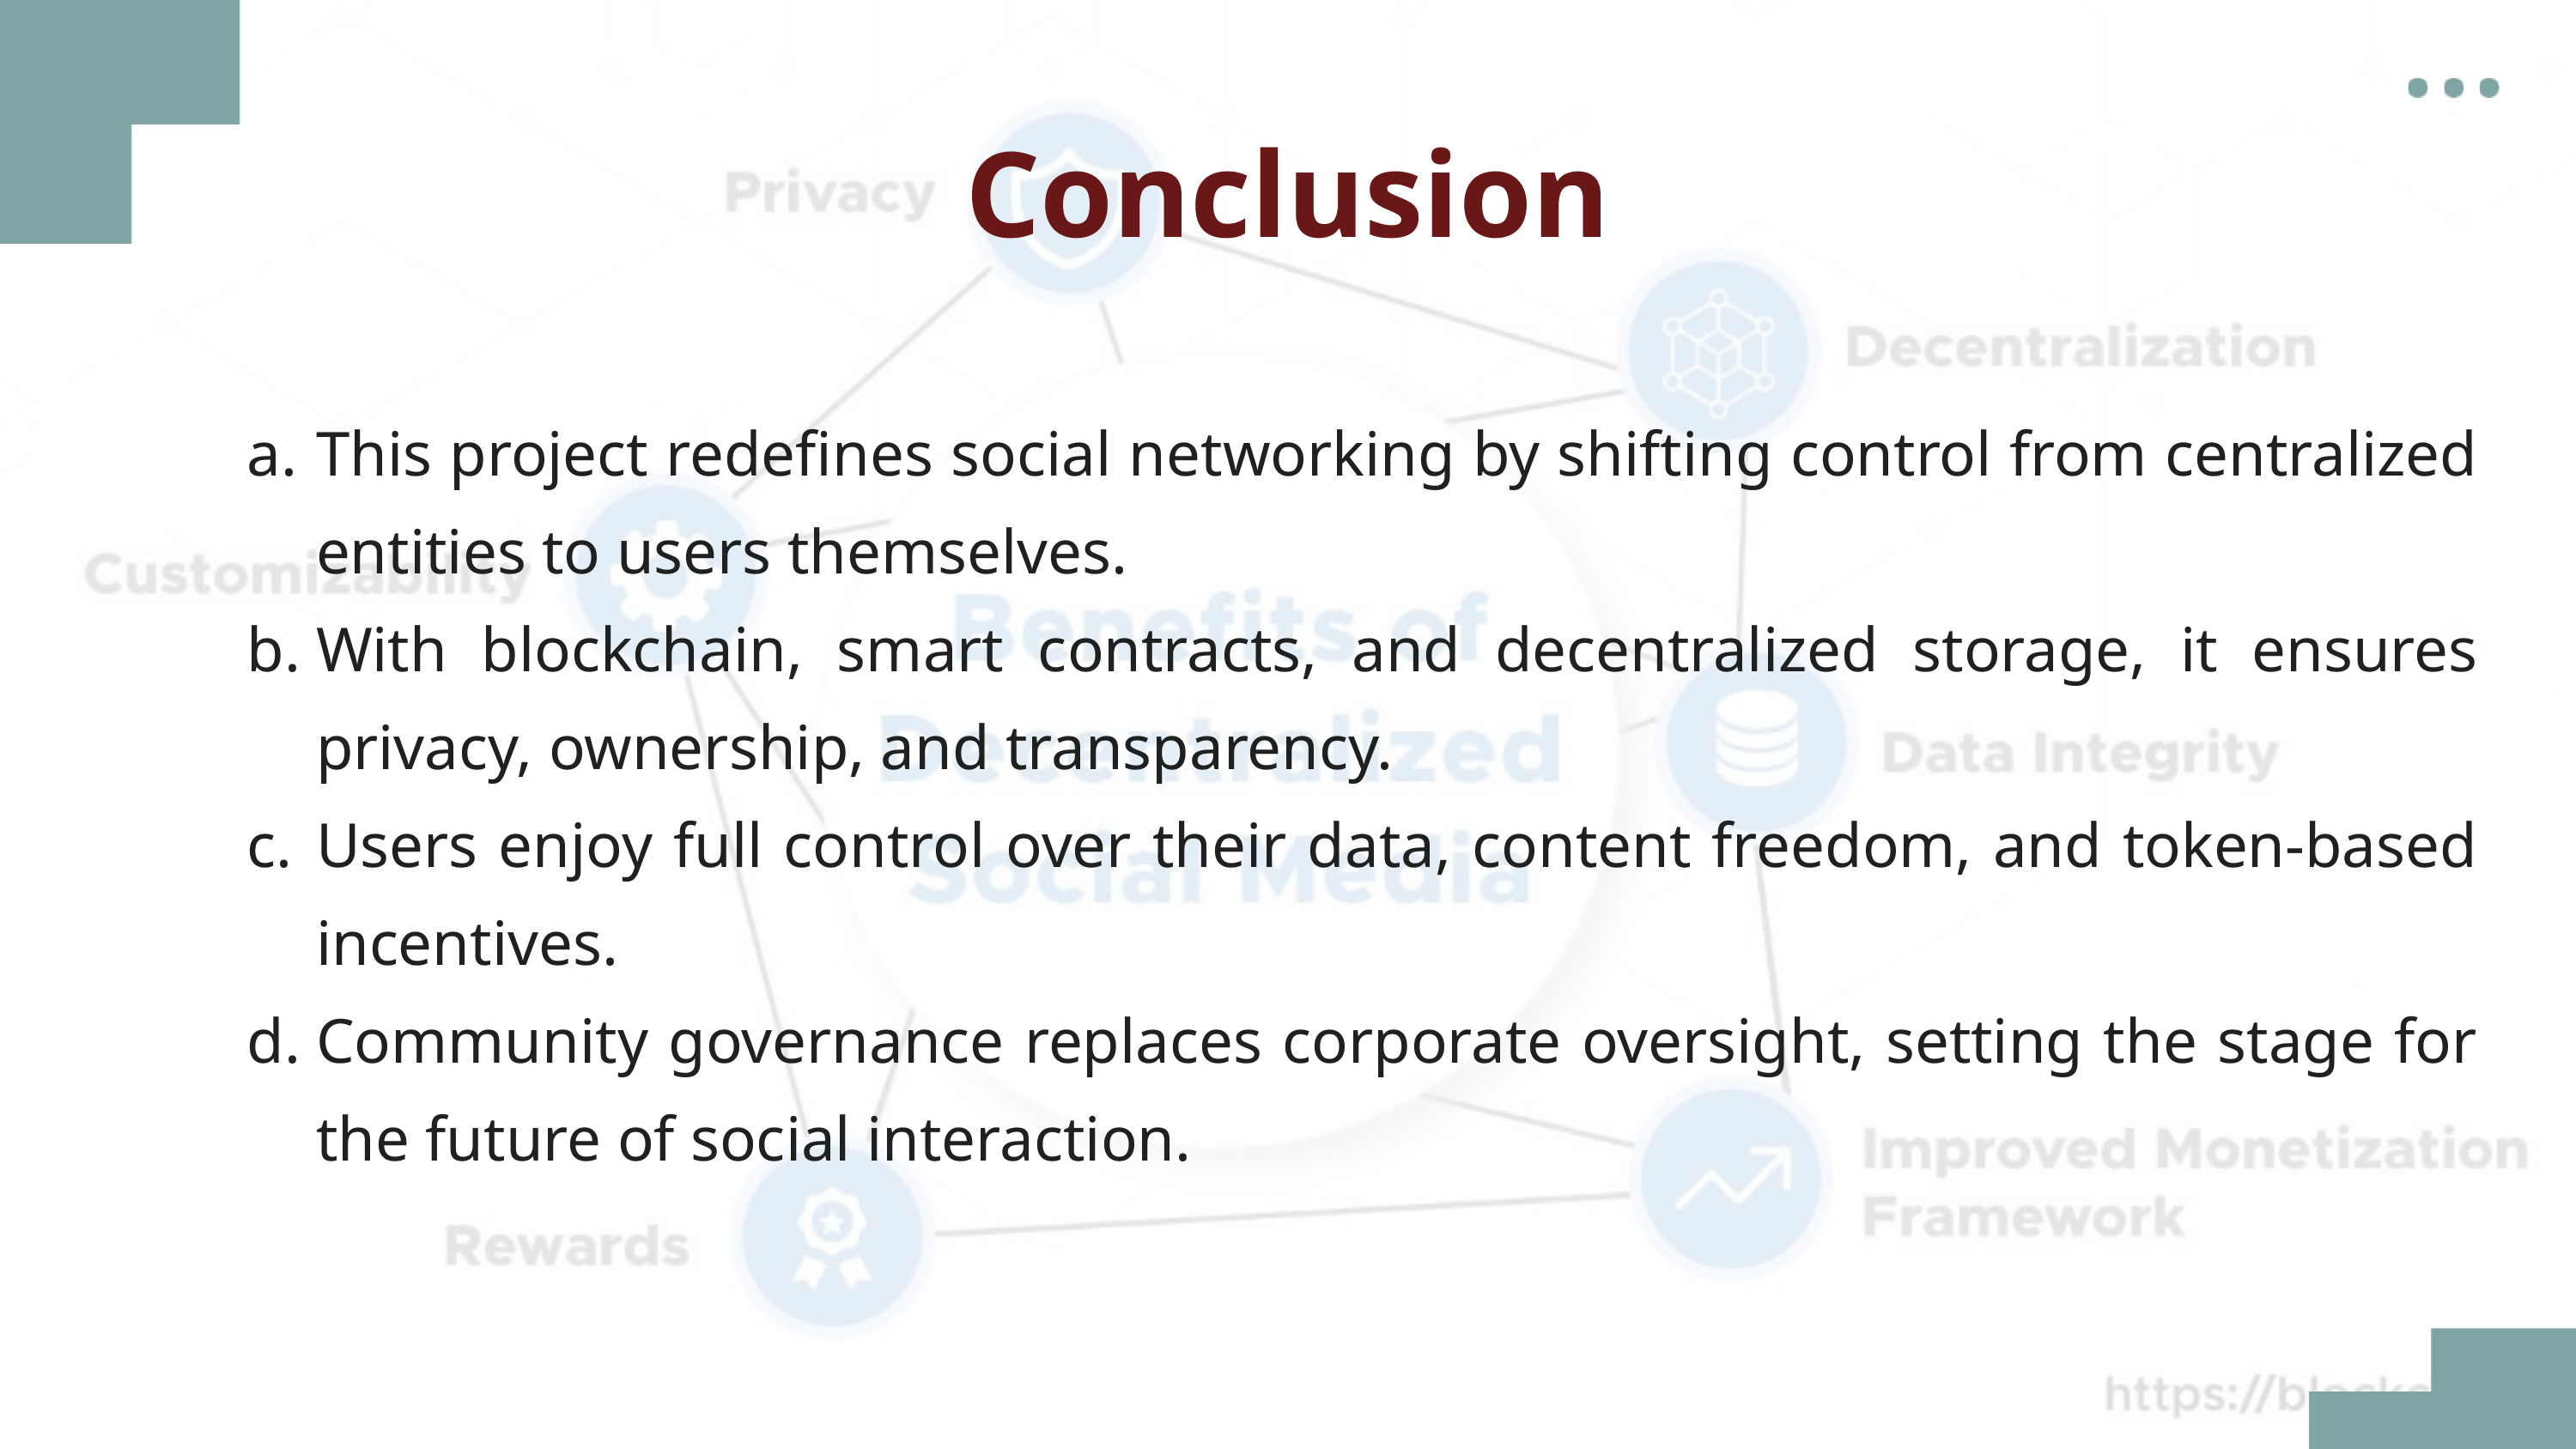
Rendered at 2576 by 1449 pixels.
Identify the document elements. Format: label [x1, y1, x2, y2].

text_box [109, 405, 2481, 1208]
text_box [0, 124, 132, 244]
text_box [0, 0, 2576, 1449]
text_box [0, 0, 240, 124]
text_box [2479, 78, 2500, 98]
text_box [2308, 1391, 2576, 1449]
text_box [2408, 78, 2428, 98]
text_box [2444, 78, 2464, 98]
text_box [552, 124, 2024, 310]
text_box [2431, 1303, 2576, 1391]
